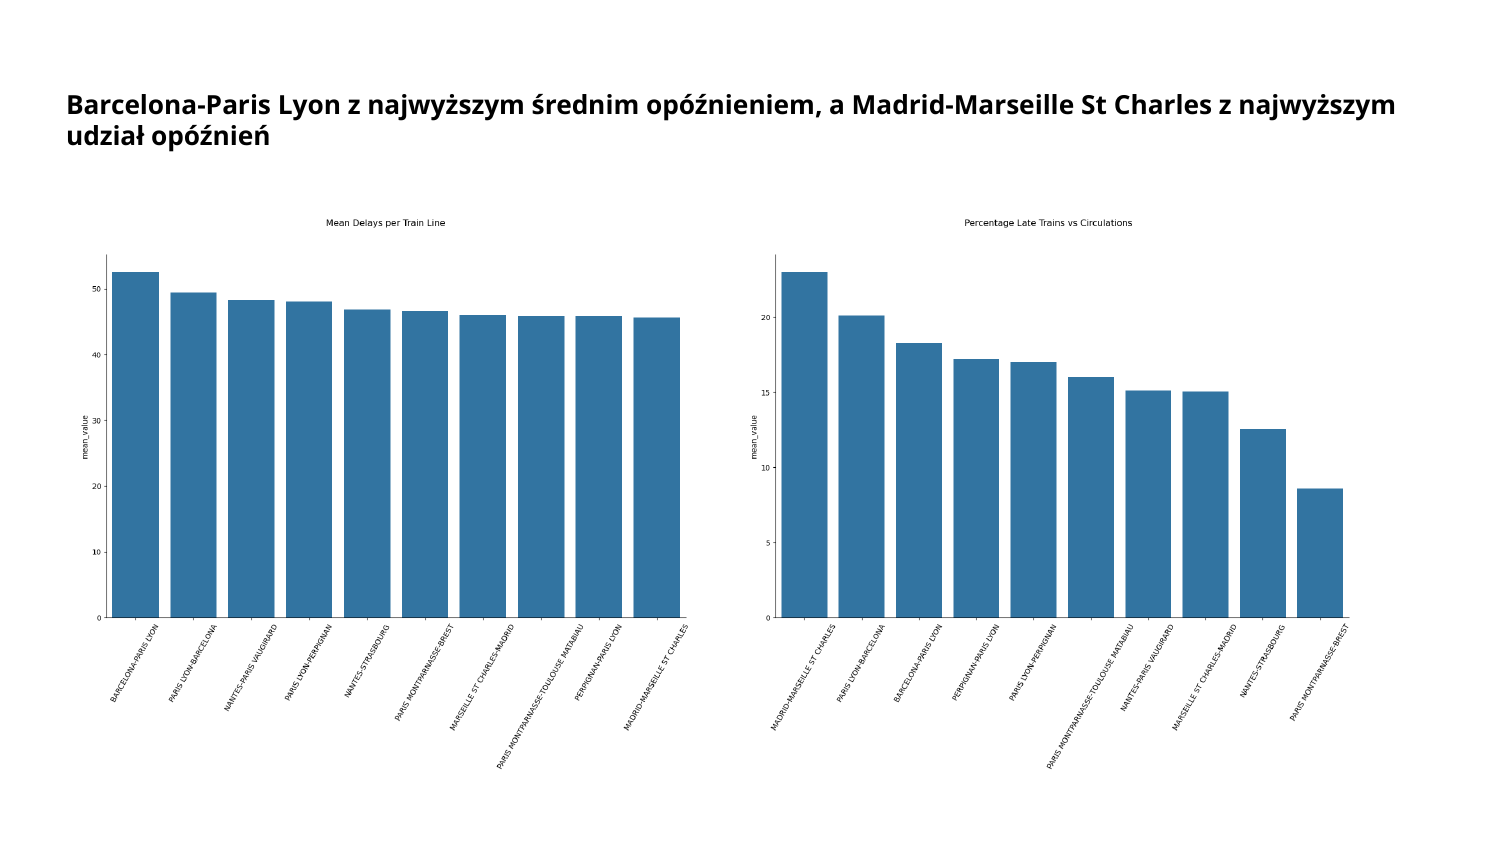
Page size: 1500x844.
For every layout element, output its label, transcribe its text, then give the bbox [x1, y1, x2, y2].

picture [745, 213, 1362, 775]
title Barcelona-Paris Lyon z najwyższym średnim opóźnieniem, a Madrid-Marseille St Charles z najwyższym udział opóźnień [51, 72, 1449, 167]
picture [75, 213, 700, 775]
